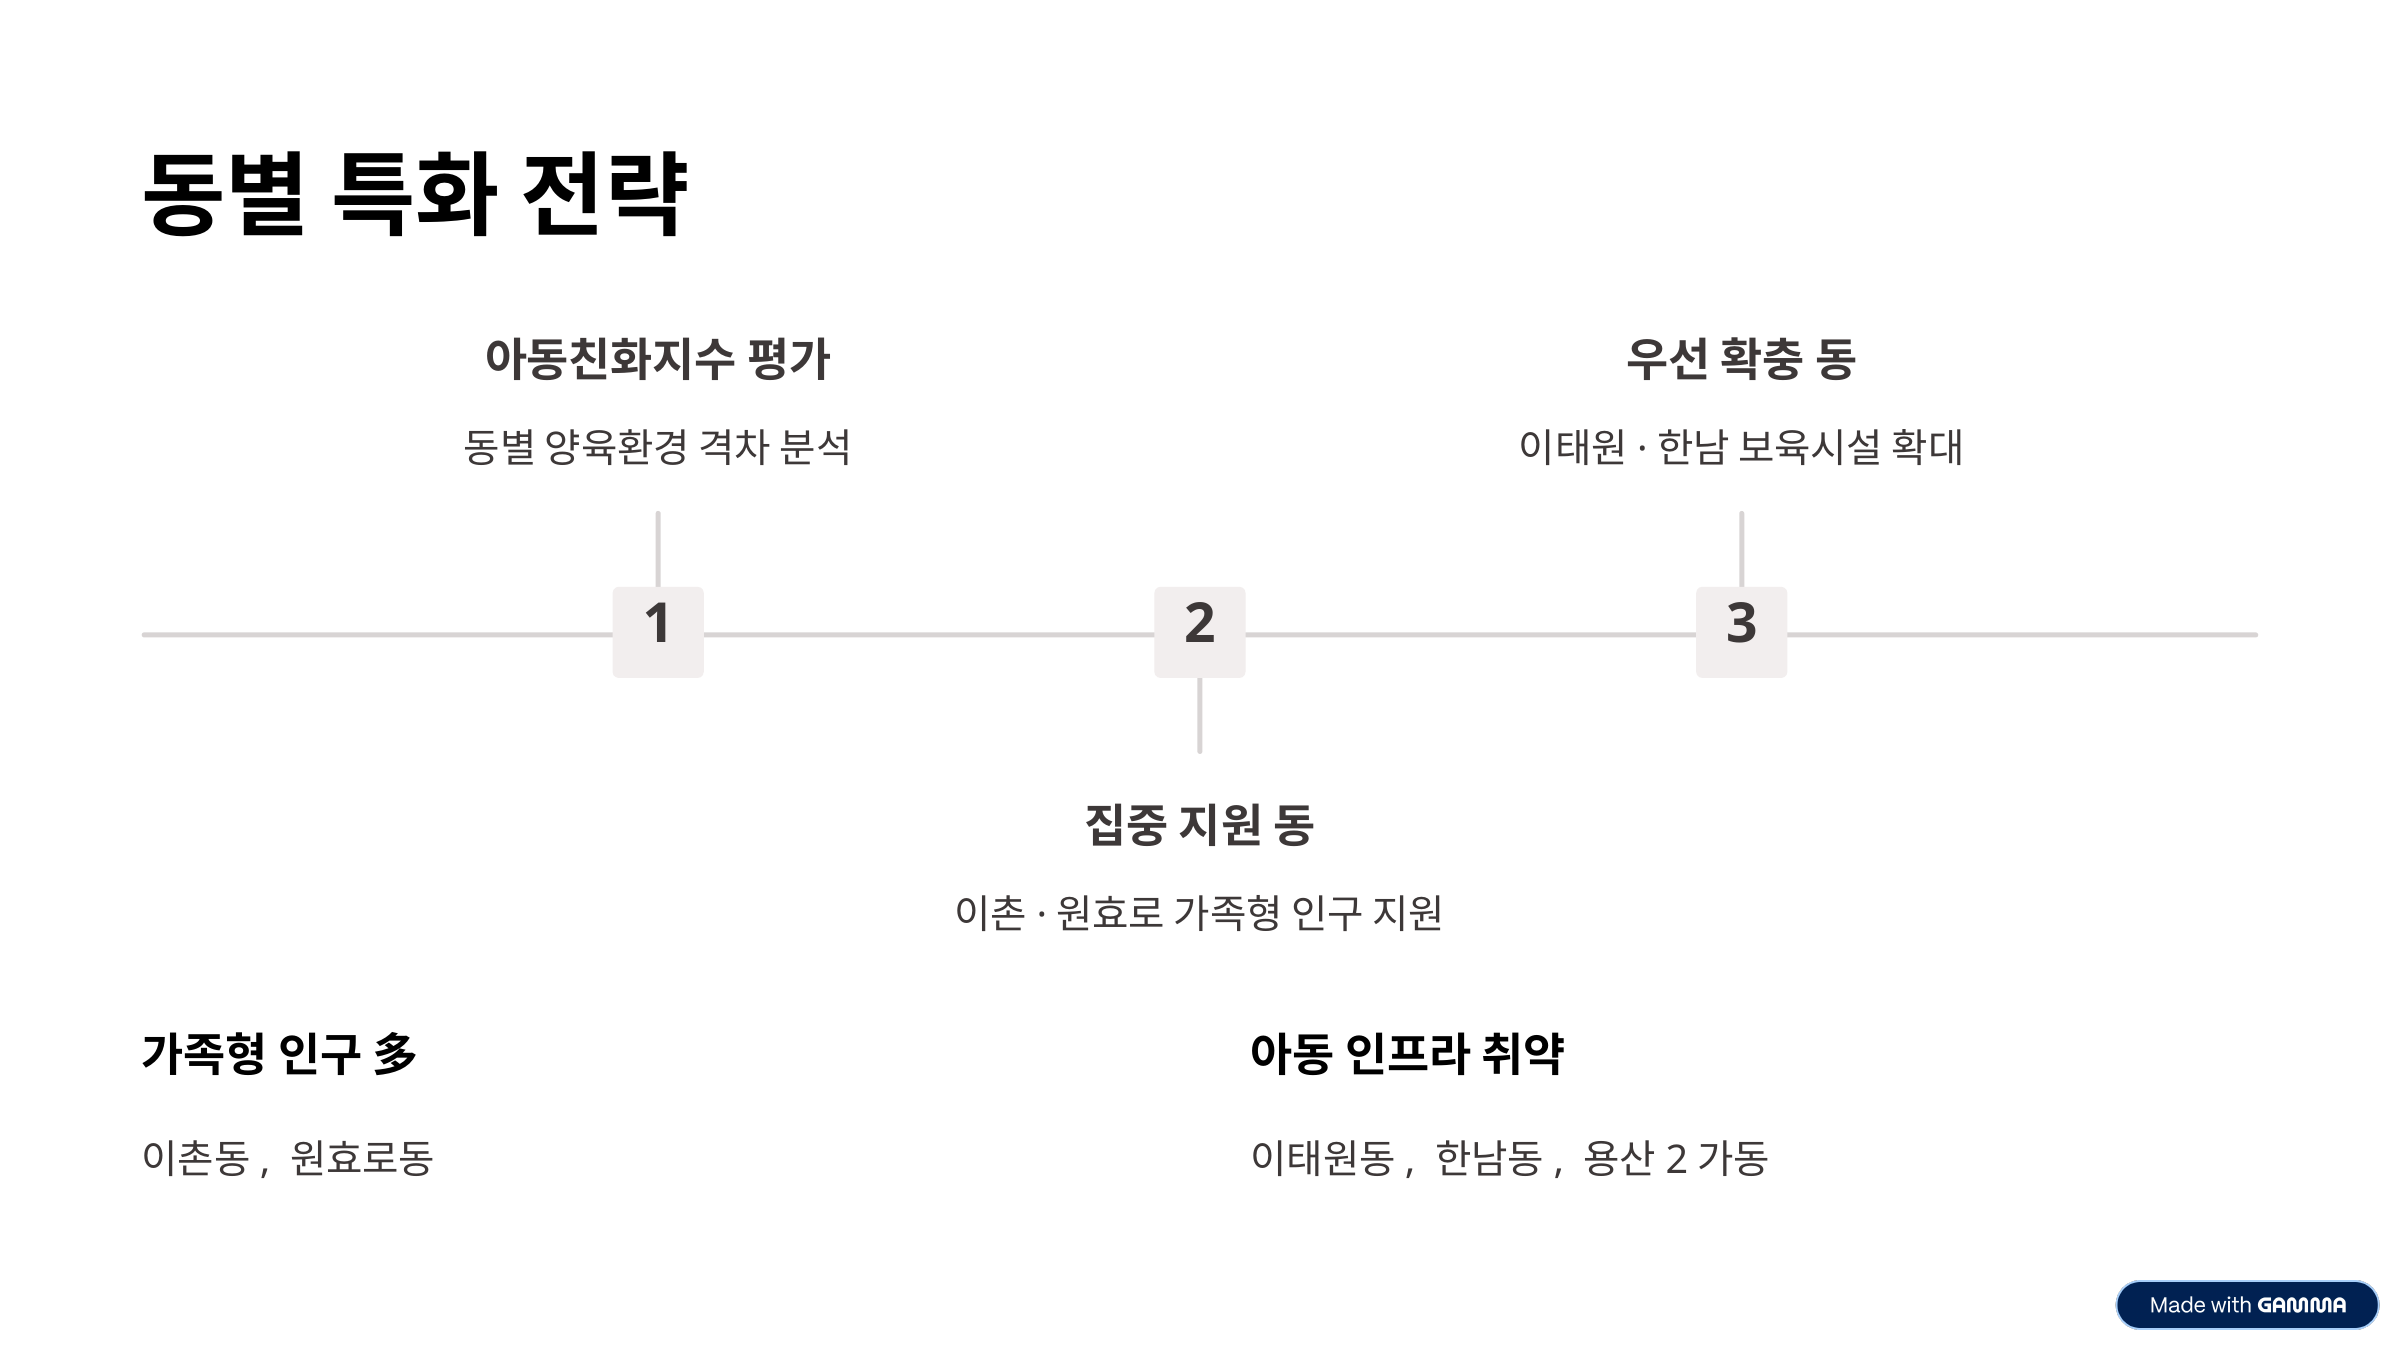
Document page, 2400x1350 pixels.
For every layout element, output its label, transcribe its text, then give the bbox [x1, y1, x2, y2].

text_box [1696, 586, 1788, 678]
text_box 아동친화지수 평가 [428, 327, 889, 386]
text_box [612, 586, 704, 678]
text_box 동별 특화 전략 [141, 131, 1062, 247]
picture [2106, 1271, 2389, 1339]
text_box [1197, 678, 1203, 754]
text_box 집중 지원 동 [969, 794, 1430, 852]
text_box [1788, 632, 2259, 638]
text_box 이태원·한남 보육시설 확대 [1265, 409, 2218, 471]
text_box 이촌동, 원효로동 [141, 1120, 1151, 1182]
text_box 1 [630, 597, 686, 667]
text_box 이촌·원효로 가족형 인구 지원 [723, 876, 1676, 937]
text_box [655, 510, 661, 586]
text_box 이태원동, 한남동, 용산2가동 [1250, 1120, 2260, 1182]
text_box [1739, 510, 1745, 586]
text_box 가족형 인구 多 [141, 1022, 602, 1081]
text_box [1154, 586, 1246, 678]
text_box [141, 632, 612, 638]
text_box [704, 632, 1154, 638]
text_box [1246, 632, 1696, 638]
text_box 우선 확충 동 [1511, 327, 1972, 386]
text_box 아동 인프라 취약 [1250, 1022, 1711, 1081]
text_box 2 [1172, 597, 1228, 667]
text_box 동별 양육환경 격차 분석 [182, 409, 1135, 471]
text_box 3 [1714, 597, 1770, 667]
